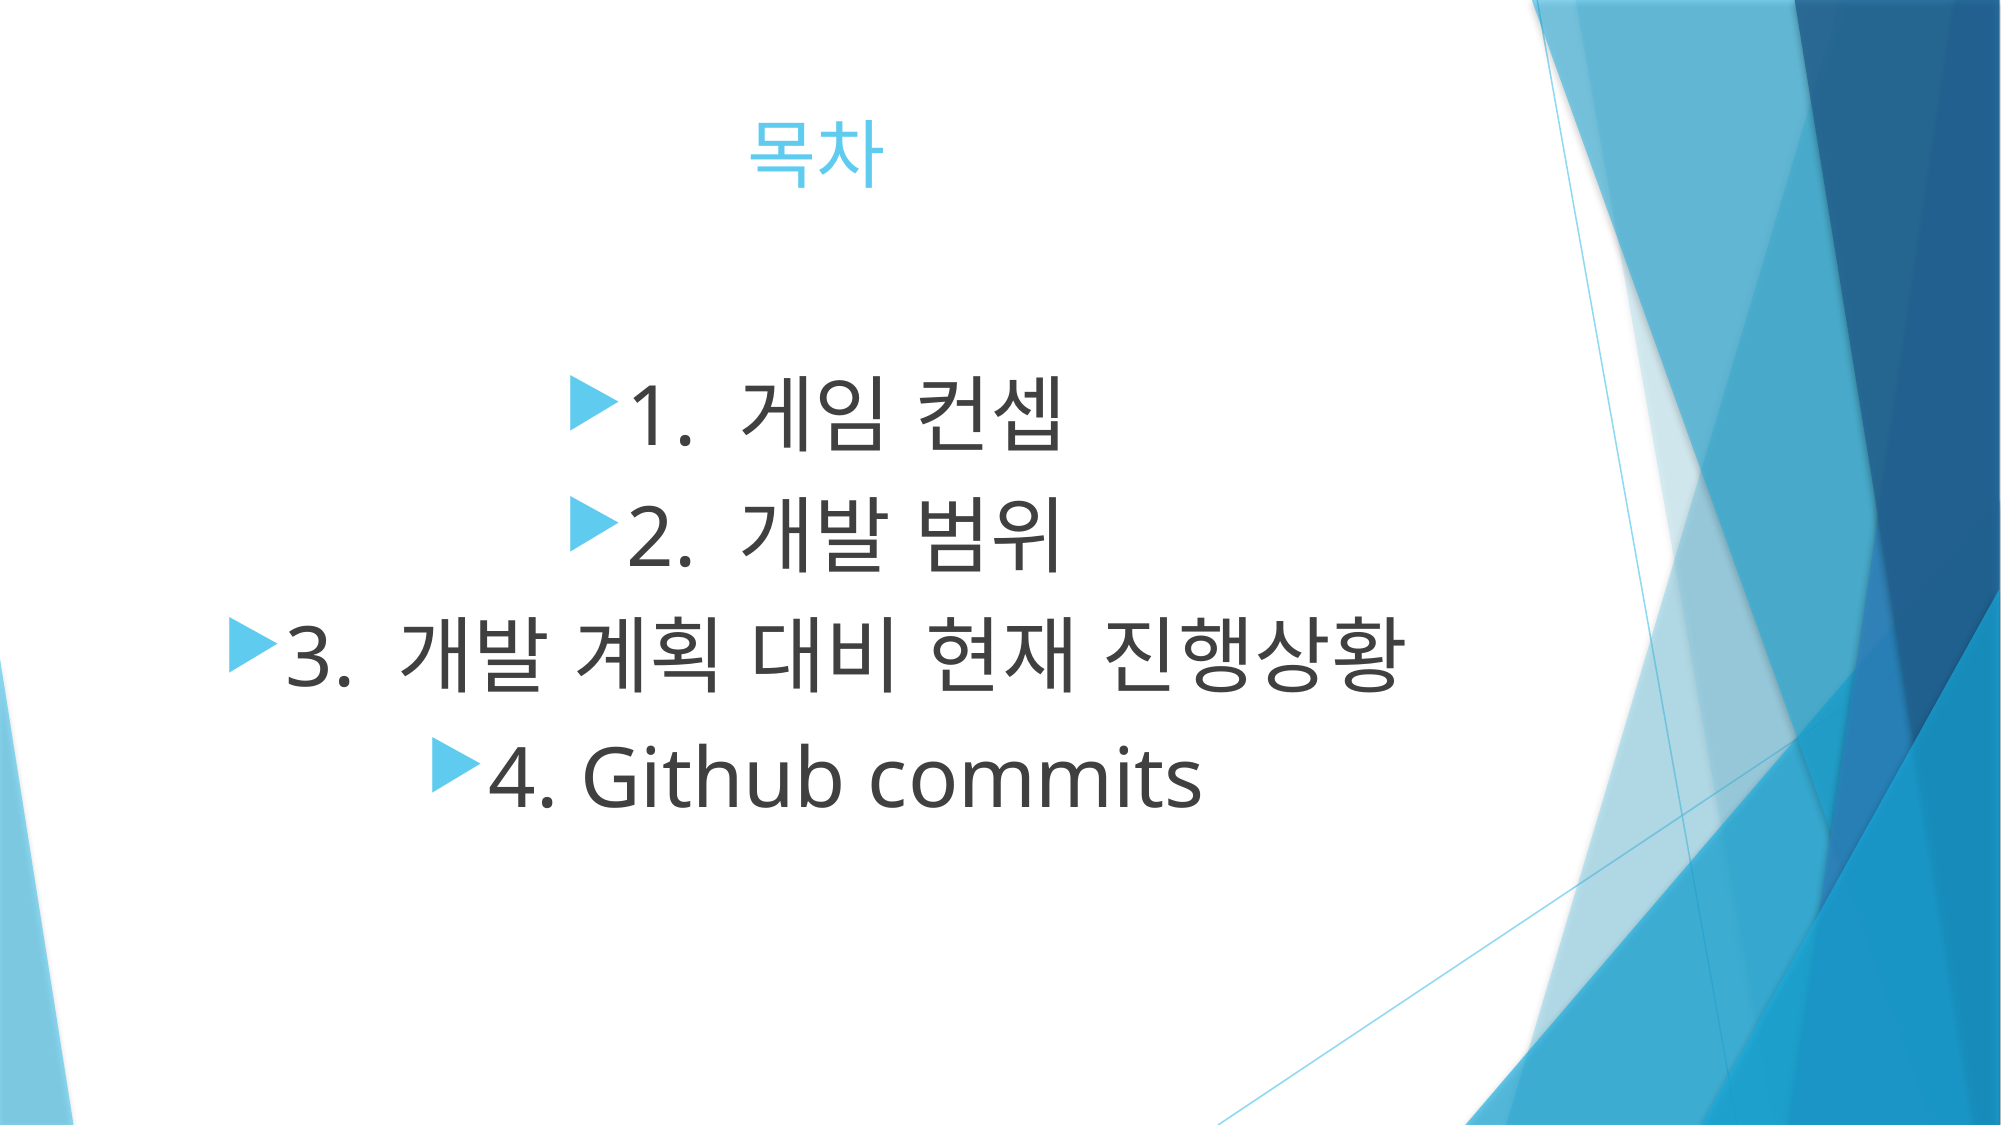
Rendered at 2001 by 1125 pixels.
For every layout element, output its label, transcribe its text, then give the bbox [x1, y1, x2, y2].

list 1. 게임 컨셉 2. 개발 범위 3. 개발 계획 대비 현재 진행상황 4. Github commits [111, 354, 1522, 992]
title 목차 [111, 99, 1522, 317]
